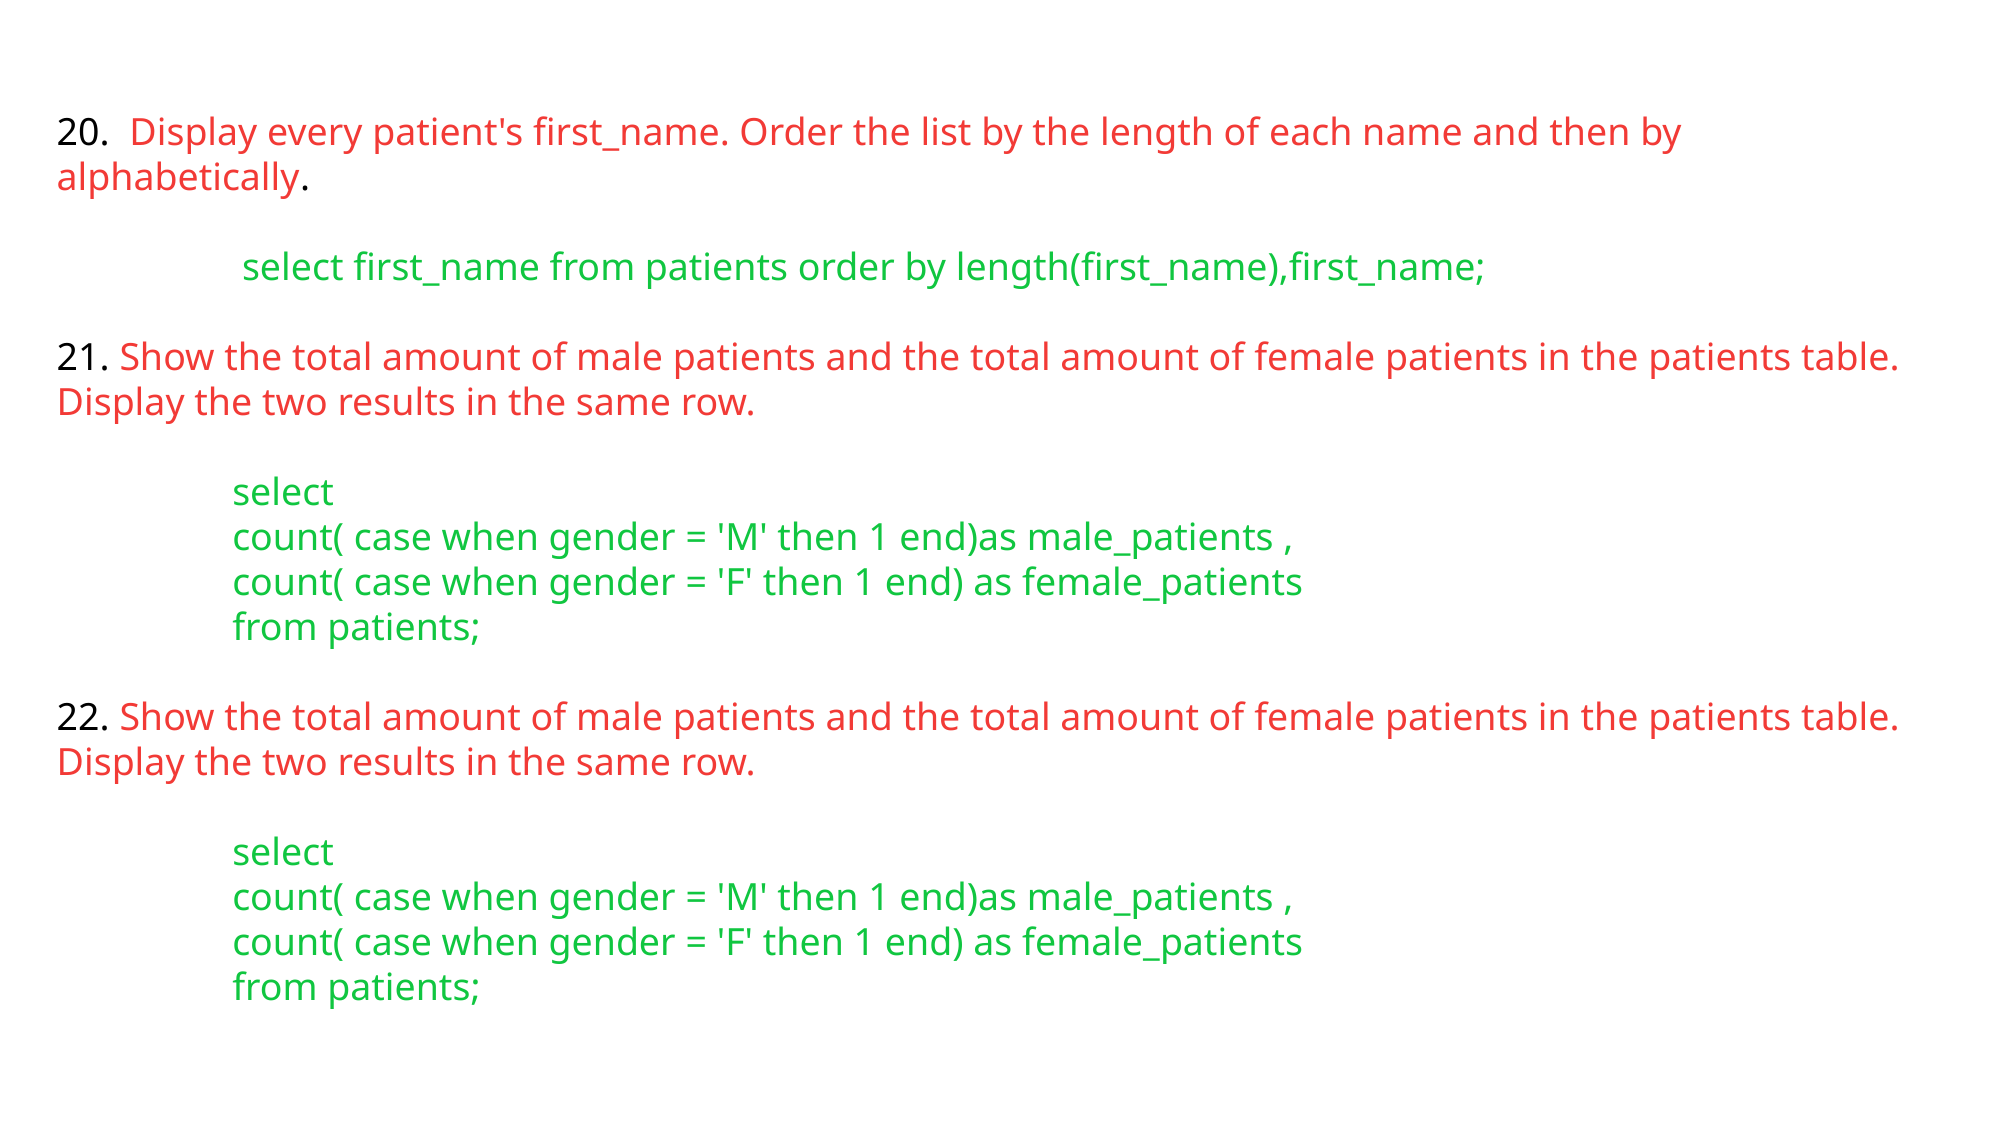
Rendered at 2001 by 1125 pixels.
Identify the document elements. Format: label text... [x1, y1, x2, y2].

text_box 20. Display every patient's first_name. Order the list by the length of each name and then by alphabetically. select first_name from patients order by length(first_name),first_name; 21. Show the total amount of male patients and the total amount of female patients in the patients table. Display the two results in the same row. select count( case when gender = 'M' then 1 end)as male_patients , count( case when gender = 'F' then 1 end) as female_patients from patients; 22. Show the total amount of male patients and the total amount of female patients in the patients table. Display the two results in the same row. select count( case when gender = 'M' then 1 end)as male_patients , count( case when gender = 'F' then 1 end) as female_patients from patients; [41, 100, 1958, 1061]
